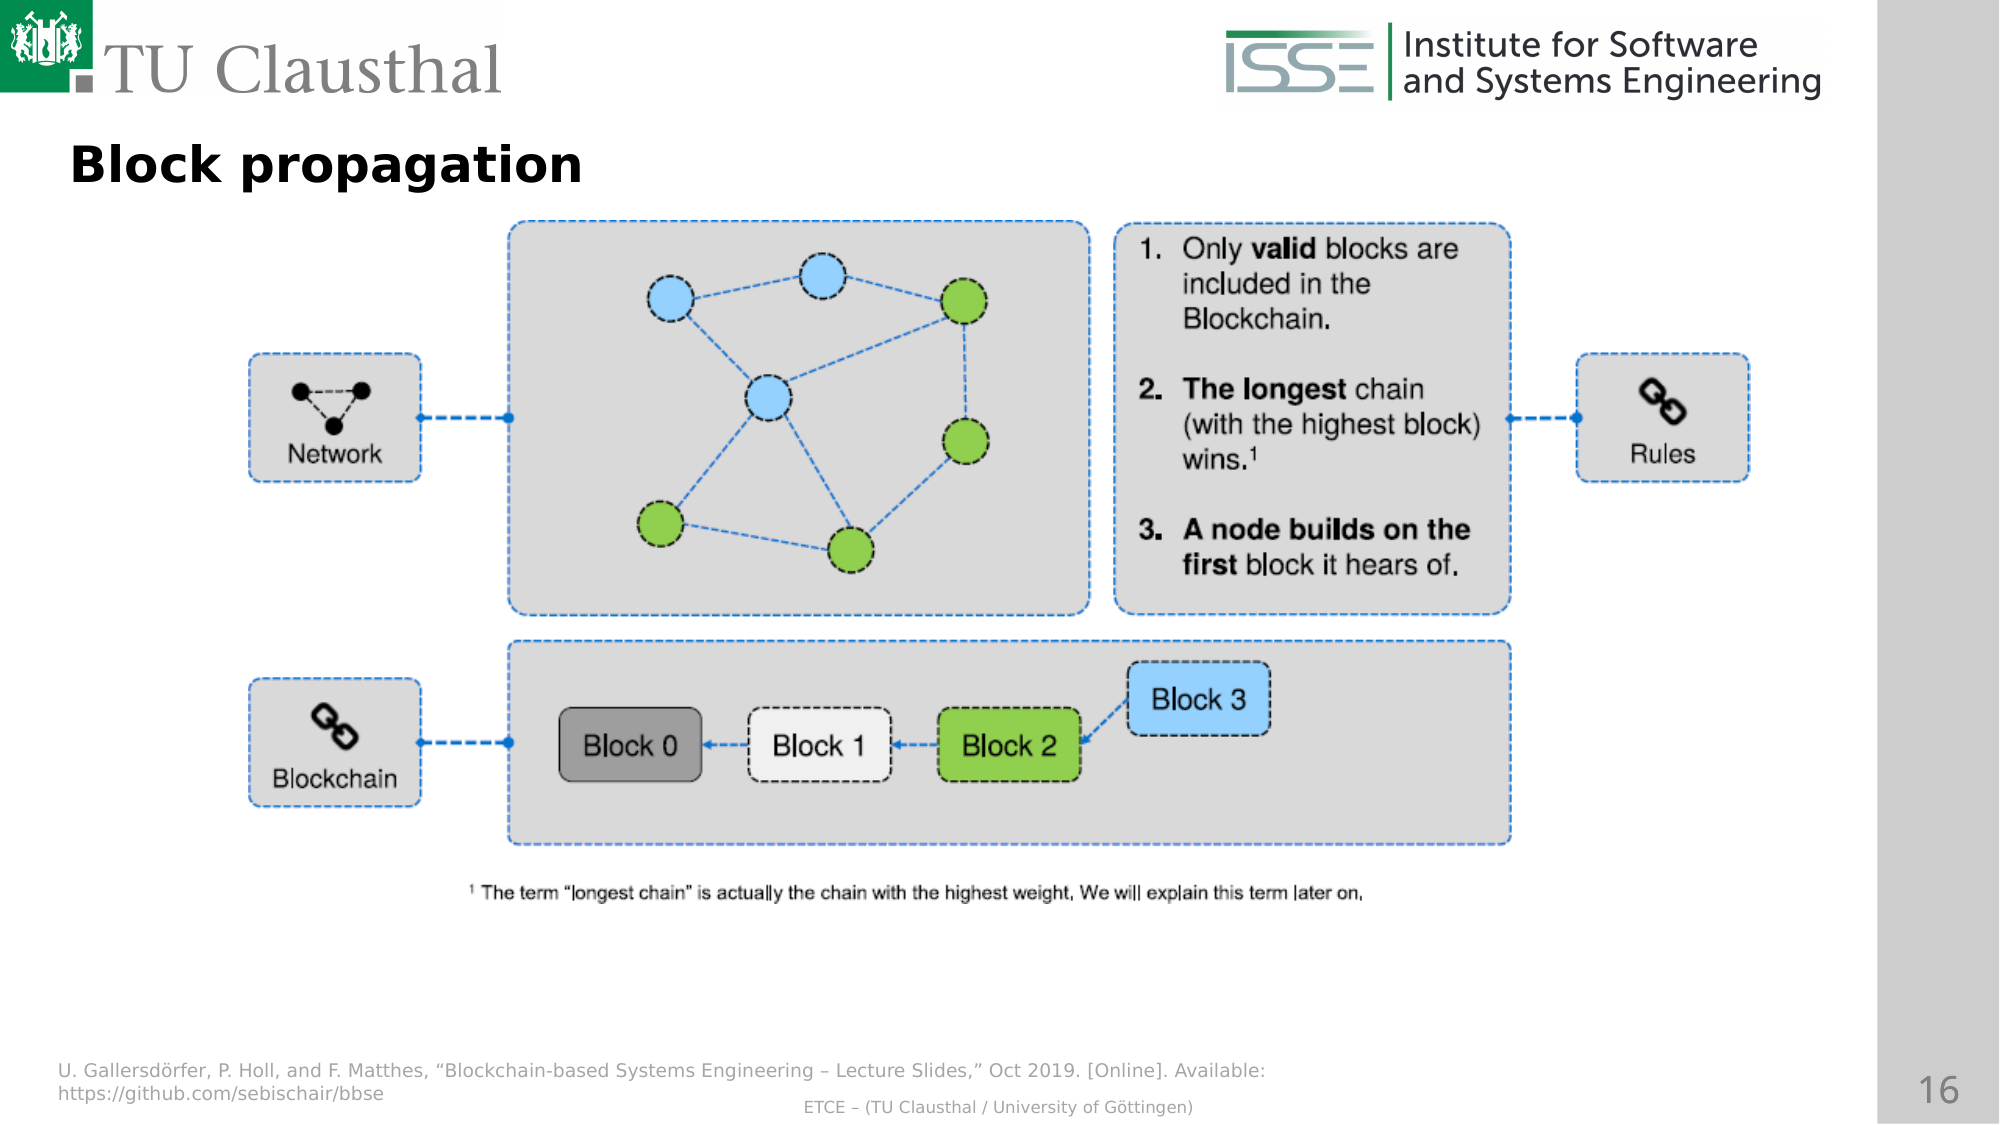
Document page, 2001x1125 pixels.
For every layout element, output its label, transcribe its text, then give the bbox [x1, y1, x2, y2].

picture [248, 220, 1751, 904]
picture [0, 0, 501, 93]
text_box Block propagation [55, 125, 1818, 207]
picture [1218, 22, 1826, 107]
text_box U. Gallersdörfer, P. Holl, and F. Matthes, “Blockchain-based Systems Engineering – Lecture Slides,” Oct 2019. [Online]. Available: https://github.com/sebischair/bbse [43, 1051, 1521, 1112]
